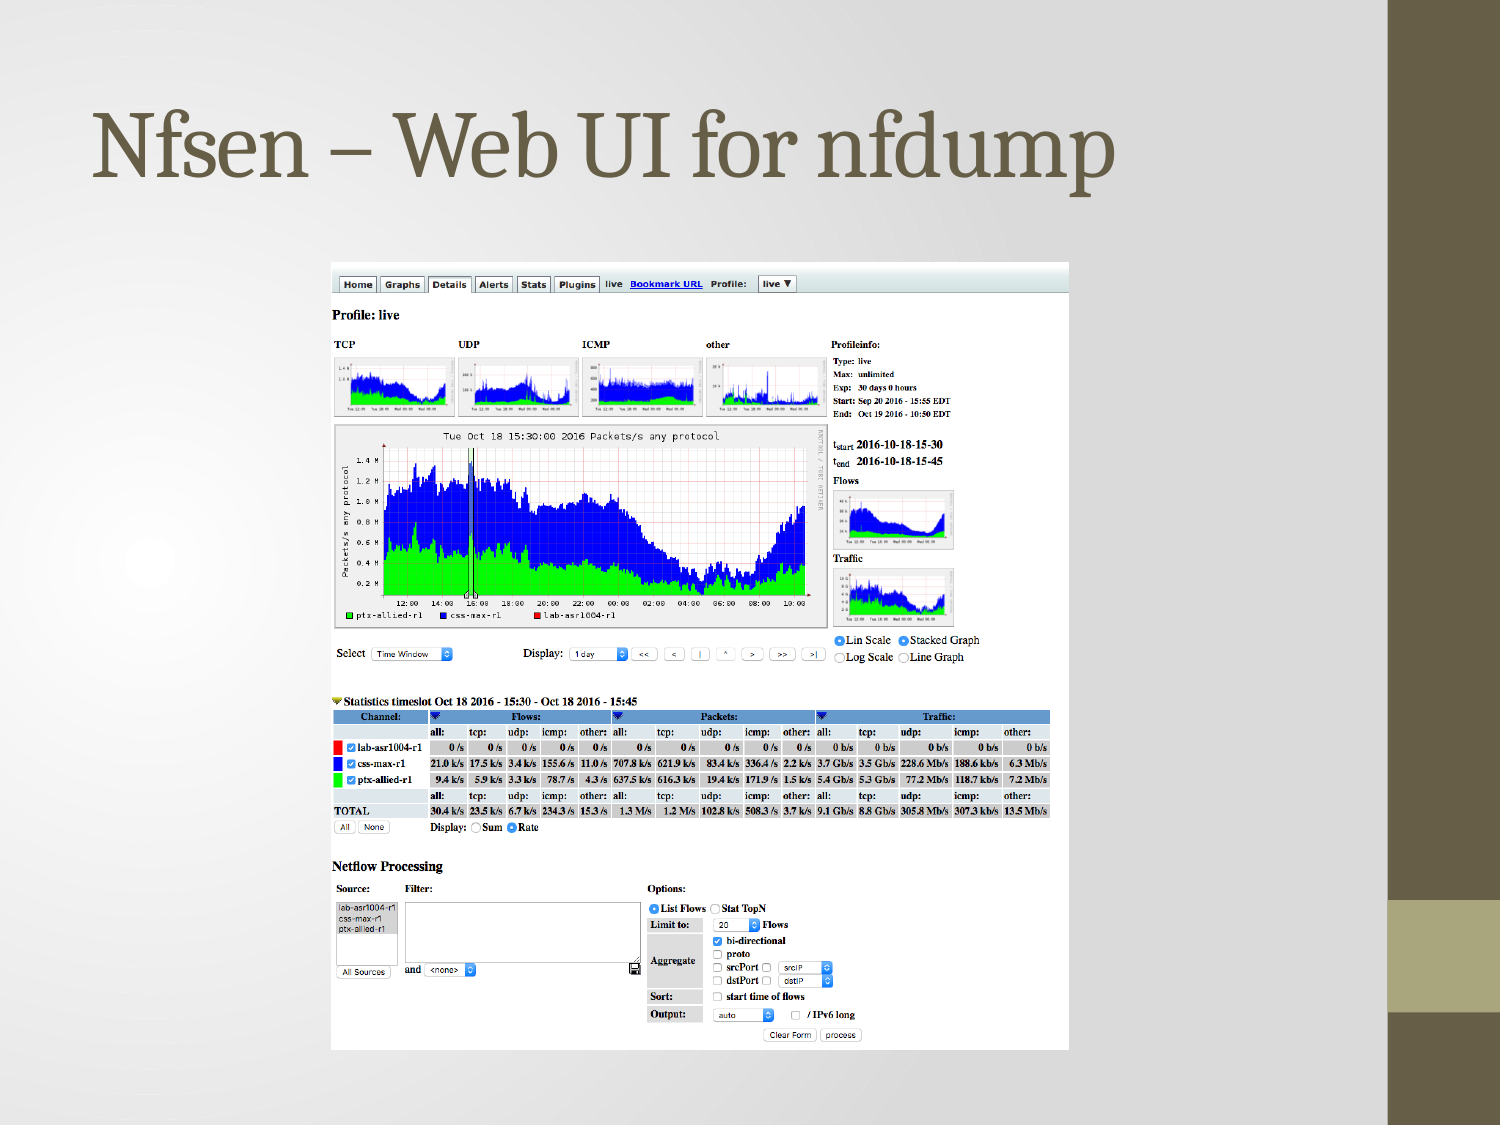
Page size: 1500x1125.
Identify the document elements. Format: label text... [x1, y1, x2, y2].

title Nfsen – Web UI for nfdump [75, 45, 1325, 233]
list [74, 261, 1326, 1051]
